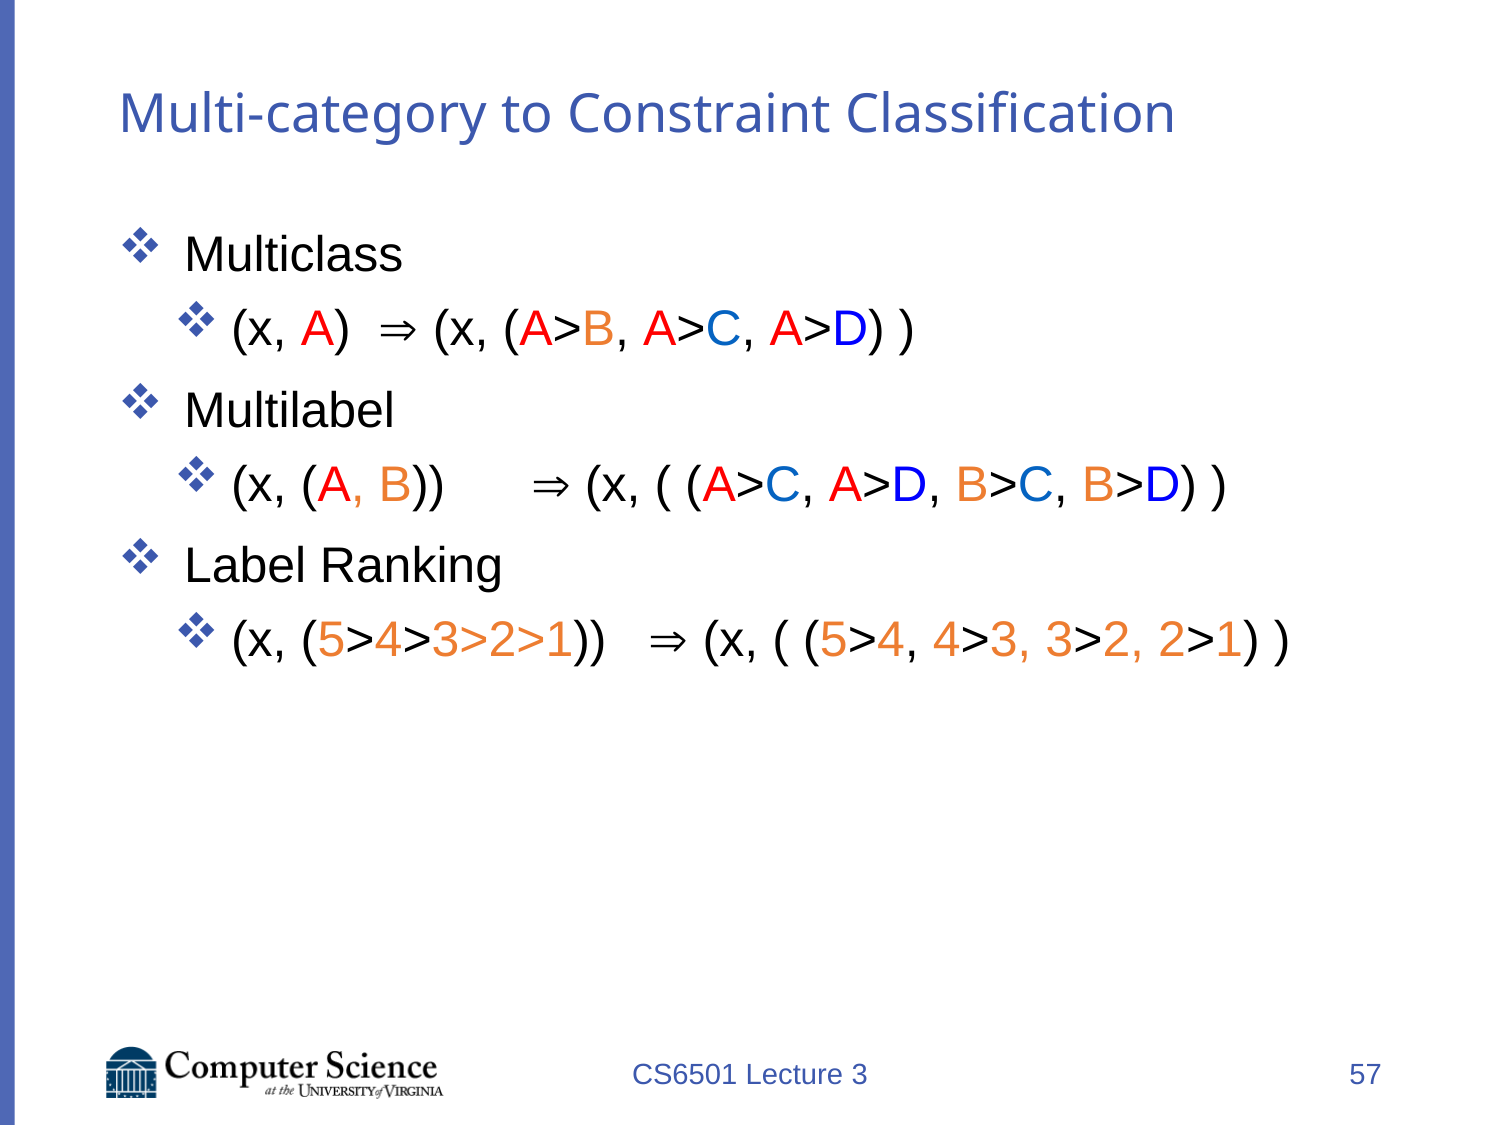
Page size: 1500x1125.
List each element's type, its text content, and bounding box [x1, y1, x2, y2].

list Multiclass (x, A)  (x, (A>B, A>C, A>D) ) Multilabel (x, (A, B))  (x, ( (A>C, A>D, B>C, B>D) ) Label Ranking (x, (5>4>3>2>1))  (x, ( (5>4, 4>3, 3>2, 2>1) ) [103, 208, 1397, 1014]
footer CS6501 Lecture 3 [496, 1042, 1004, 1103]
slide_number 57 [1059, 1042, 1397, 1103]
picture [103, 1045, 450, 1099]
title Multi-category to Constraint Classification [103, 59, 1441, 171]
